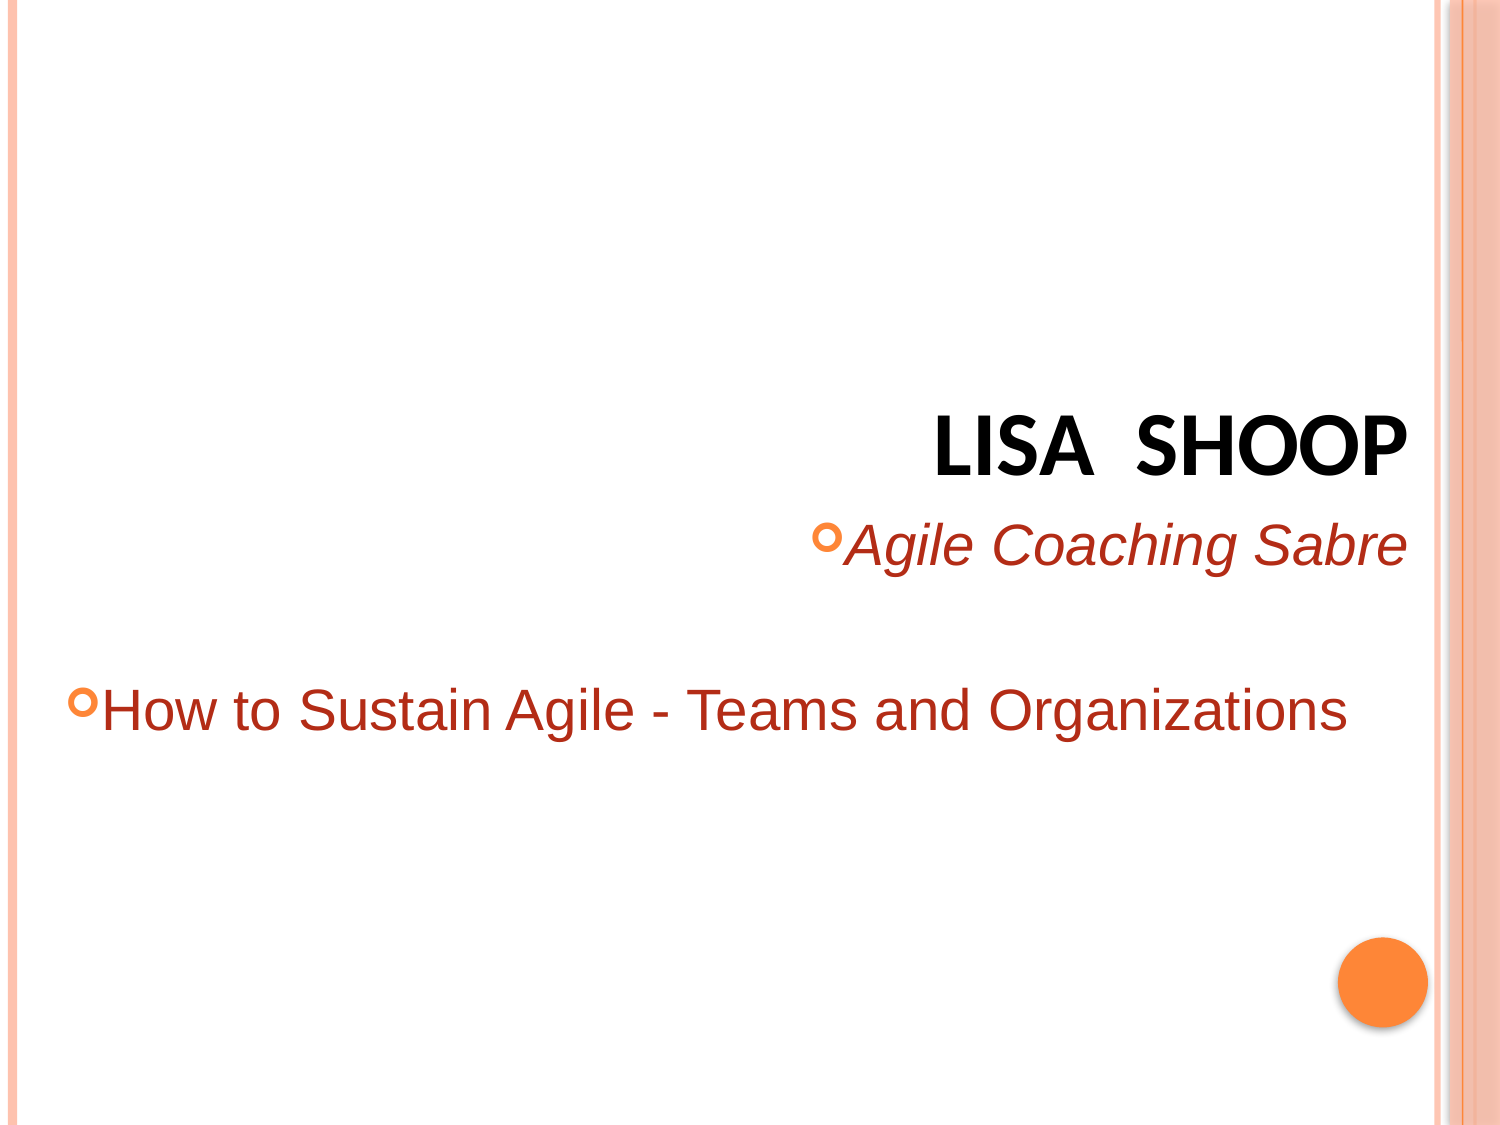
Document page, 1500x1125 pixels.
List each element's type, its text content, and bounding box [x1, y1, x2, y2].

subtitle Agile Coaching Sabre How to Sustain Agile - Teams and Organizations [48, 498, 1427, 777]
title Lisa Shoop [798, 298, 1427, 503]
